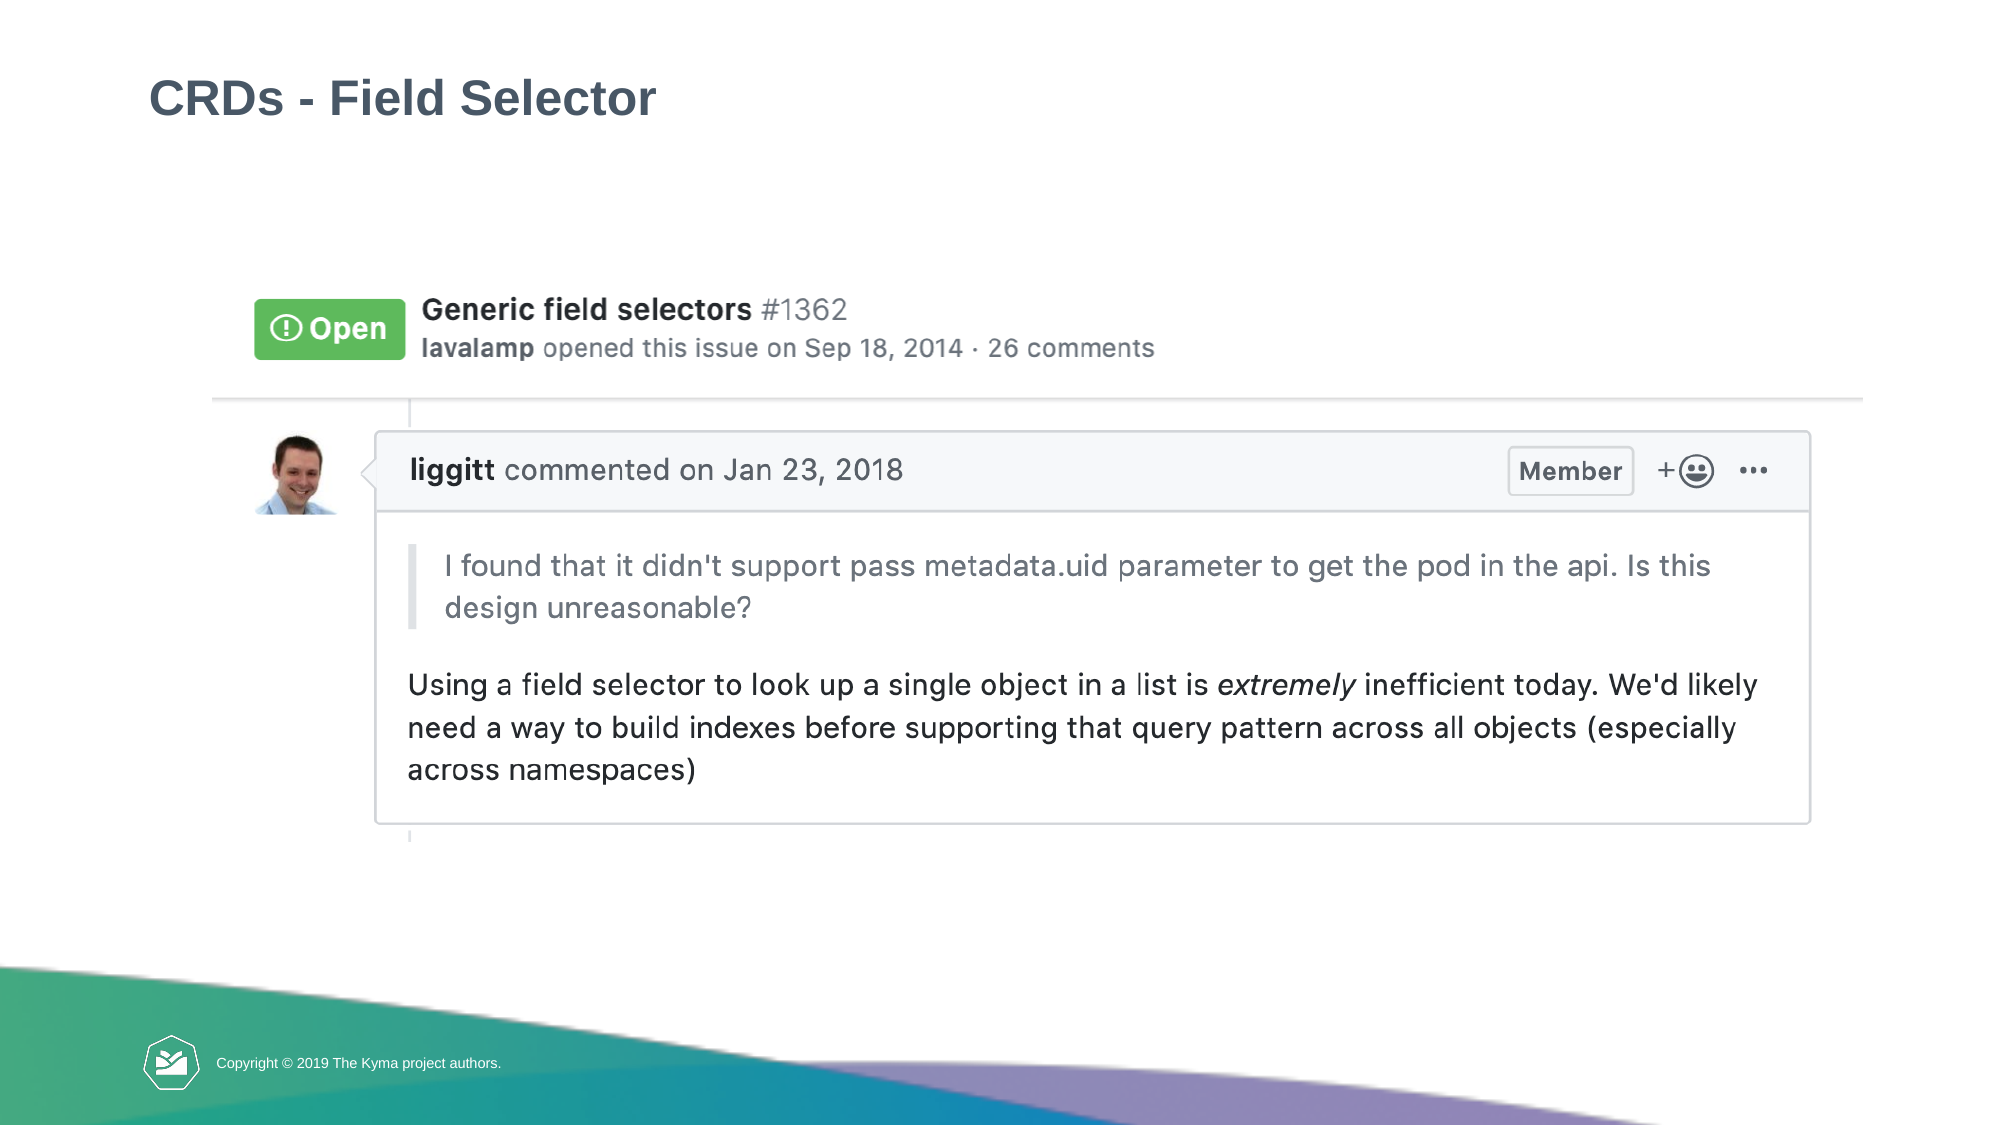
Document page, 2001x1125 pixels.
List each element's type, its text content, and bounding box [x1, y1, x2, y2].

title CRDs - Field Selector [137, 59, 1863, 278]
picture [0, 283, 2001, 1125]
